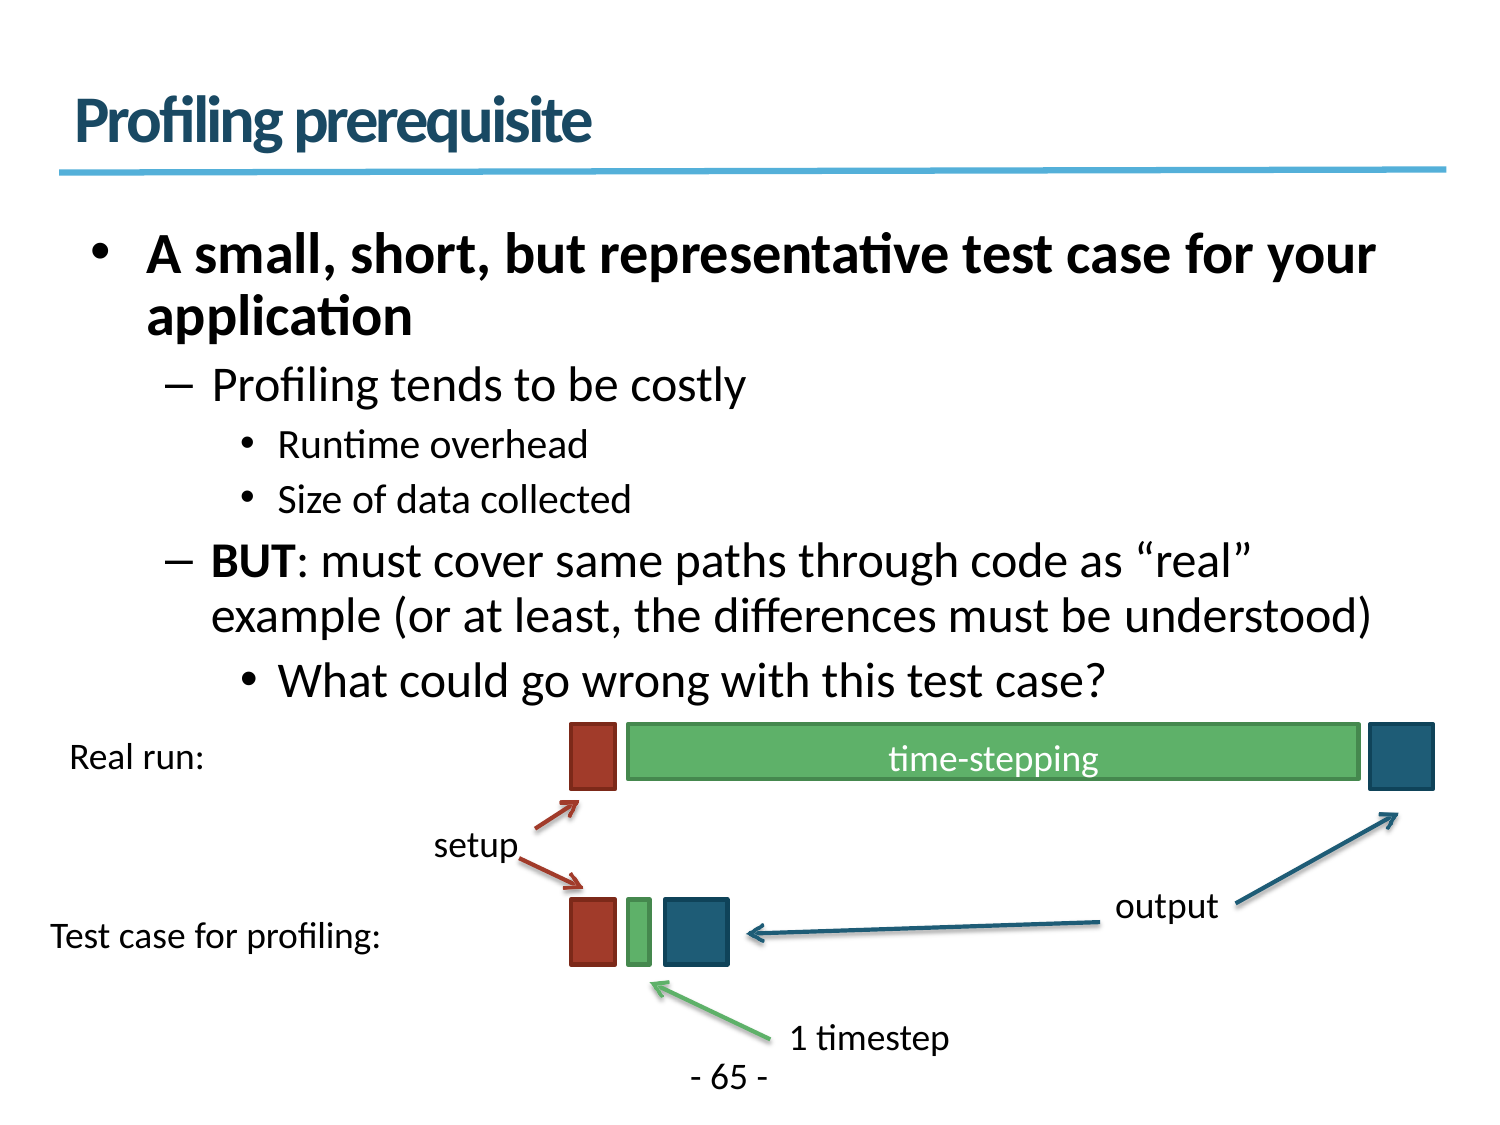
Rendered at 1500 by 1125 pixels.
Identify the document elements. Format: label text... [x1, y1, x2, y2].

text_box [627, 899, 650, 961]
text_box [1227, 791, 1423, 917]
text_box [664, 899, 728, 961]
text_box [559, 800, 580, 818]
text_box [625, 961, 779, 1052]
text_box [570, 724, 616, 790]
title Profiling prerequisite [72, 73, 634, 264]
text_box setup [431, 818, 521, 866]
text_box [1370, 724, 1433, 790]
text_box Test case for proﬁling: [47, 909, 391, 957]
text_box [562, 872, 584, 890]
text_box [728, 912, 1108, 962]
text_box 1 timestep - 65 - [688, 1015, 954, 1098]
text_box [1378, 812, 1399, 830]
text_box A small, short, but representative test case for your application Proﬁling tends to be costly Runtime overhead Size of data collected BUT: must cover same paths through code as “real” example (or at least, the diﬀerences must be understood) What could go wrong with this test case? [87, 212, 1394, 708]
text_box [745, 923, 765, 943]
text_box [526, 779, 604, 842]
text_box output [1113, 878, 1222, 926]
text_box [510, 852, 608, 916]
text_box [570, 899, 616, 965]
text_box [649, 980, 670, 999]
text_box Real run: [67, 729, 209, 777]
text_box time-stepping [627, 724, 1359, 780]
